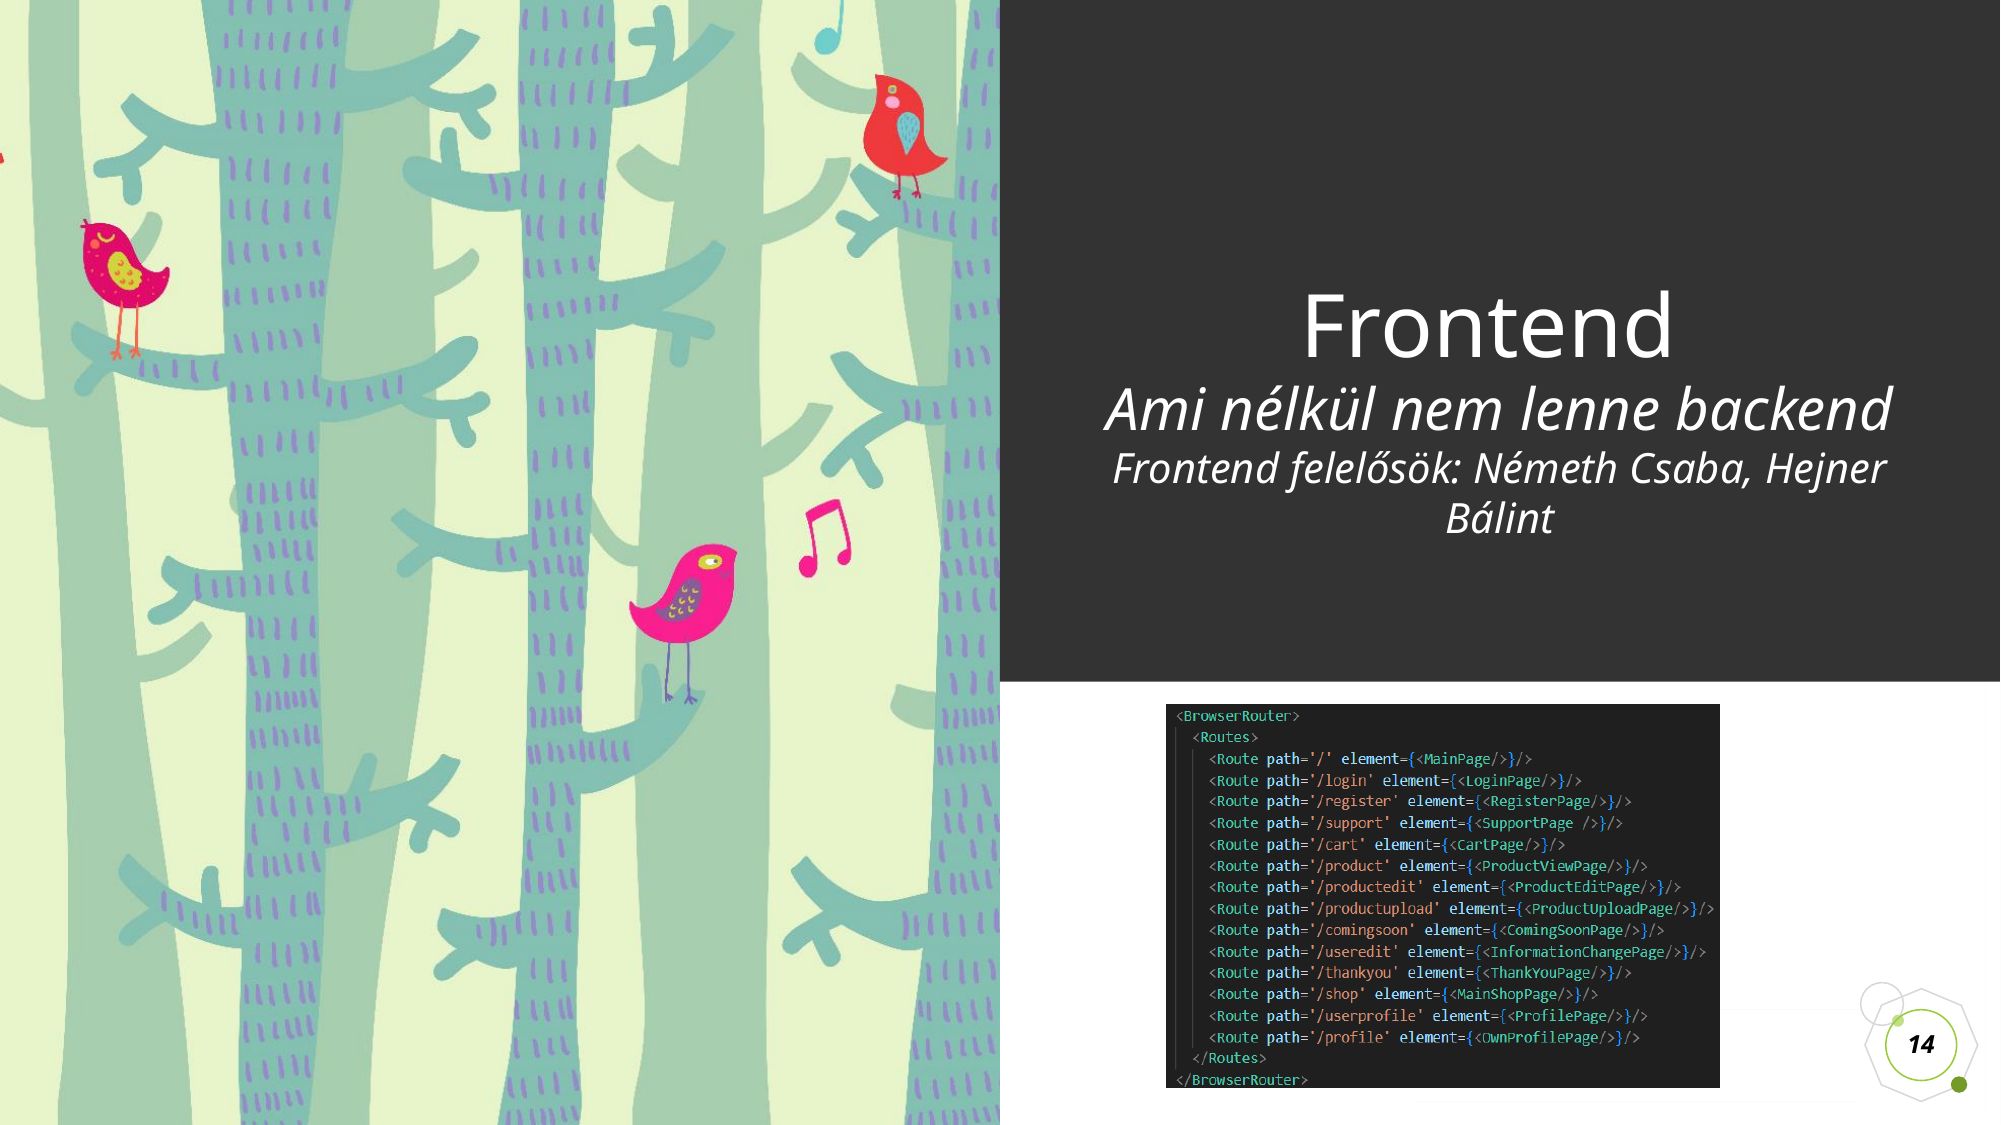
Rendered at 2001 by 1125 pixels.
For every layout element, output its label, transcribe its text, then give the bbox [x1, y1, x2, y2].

title Frontend [1001, 0, 2000, 682]
picture [1166, 704, 1720, 1088]
text_box Ami nélkül nem lenne backend Frontend felelősök: Németh Csaba, Hejner Bálint [1080, 372, 1919, 523]
text_box [1416, 1009, 1859, 1102]
slide_number ‹#› [1885, 1008, 1958, 1082]
picture [0, 0, 1001, 1125]
